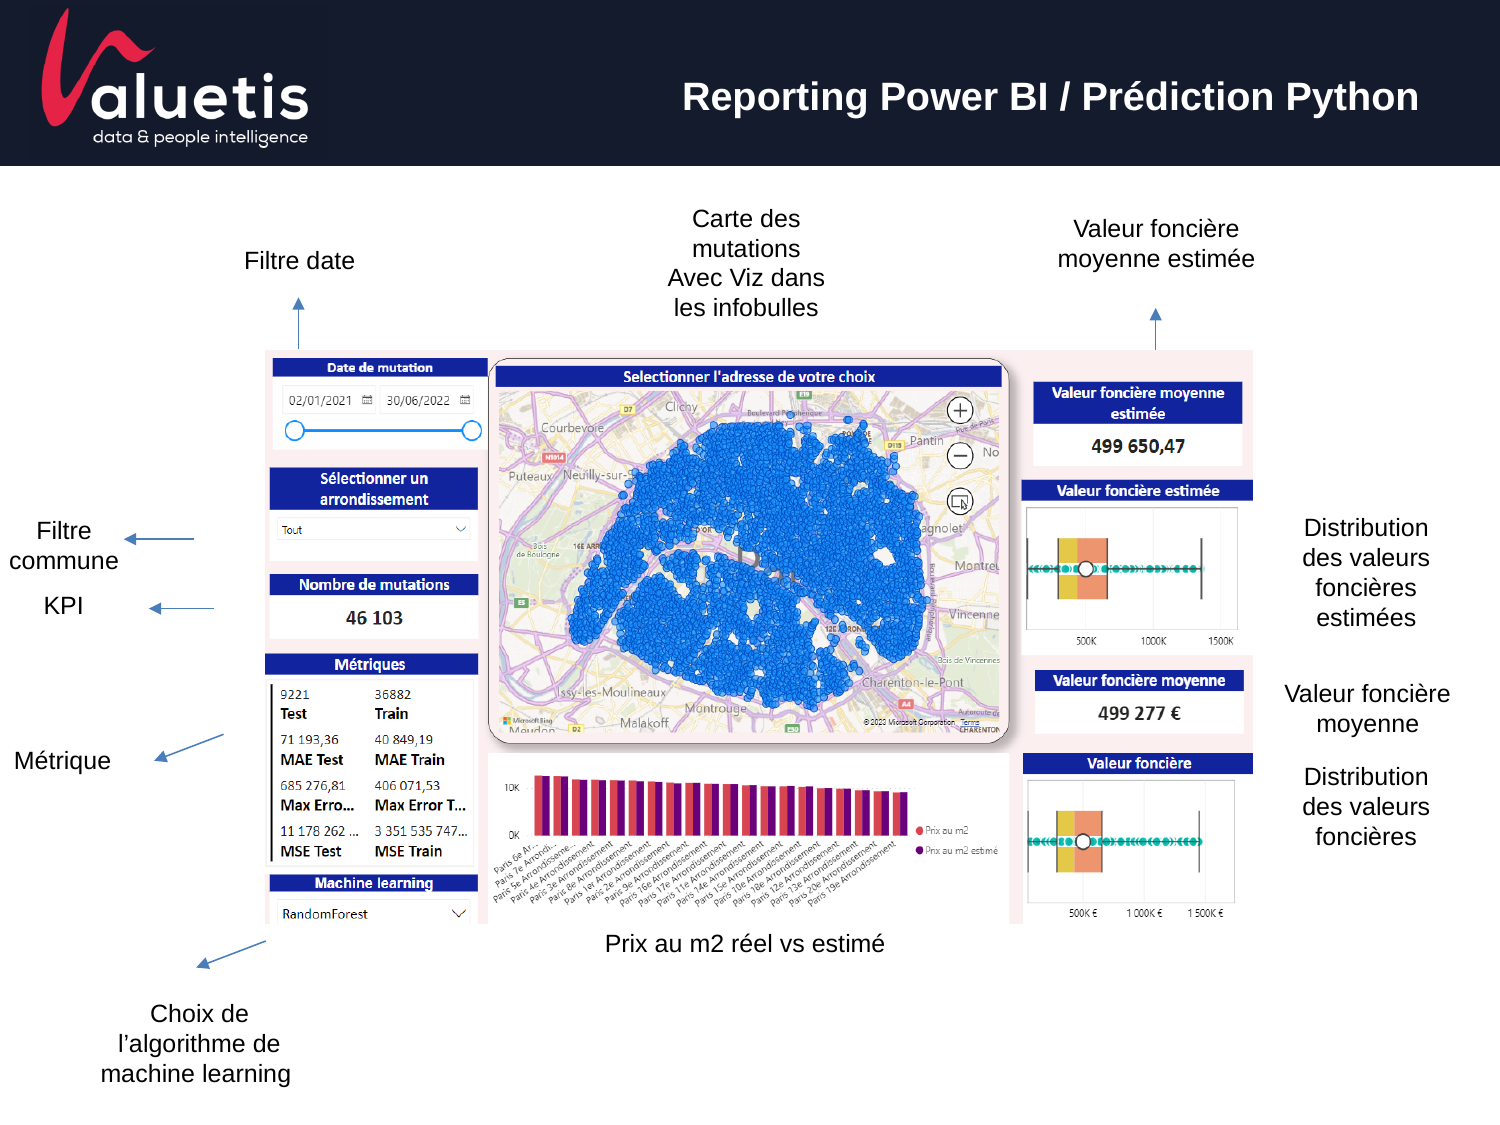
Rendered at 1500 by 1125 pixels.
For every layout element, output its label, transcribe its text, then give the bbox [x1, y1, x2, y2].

text_box Carte des mutations Avec Viz dans les infobulles [652, 194, 841, 330]
picture [0, 0, 1500, 166]
text_box Distribution des valeurs foncières estimées [1271, 504, 1461, 639]
text_box Métrique [0, 736, 153, 782]
picture [265, 350, 1253, 924]
text_box Filtre commune [0, 507, 151, 583]
text_box Prix au m2 réel vs estimé [458, 932, 1032, 965]
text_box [195, 940, 266, 968]
text_box KPI [0, 582, 150, 627]
text_box Distribution des valeurs foncières [1271, 753, 1461, 858]
text_box Choix de l’algorithme de machine learning [71, 990, 328, 1095]
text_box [153, 734, 224, 762]
text_box Filtre date [213, 237, 386, 283]
text_box Valeur foncière moyenne [1257, 670, 1479, 745]
text_box Valeur foncière moyenne estimée [1029, 204, 1285, 280]
